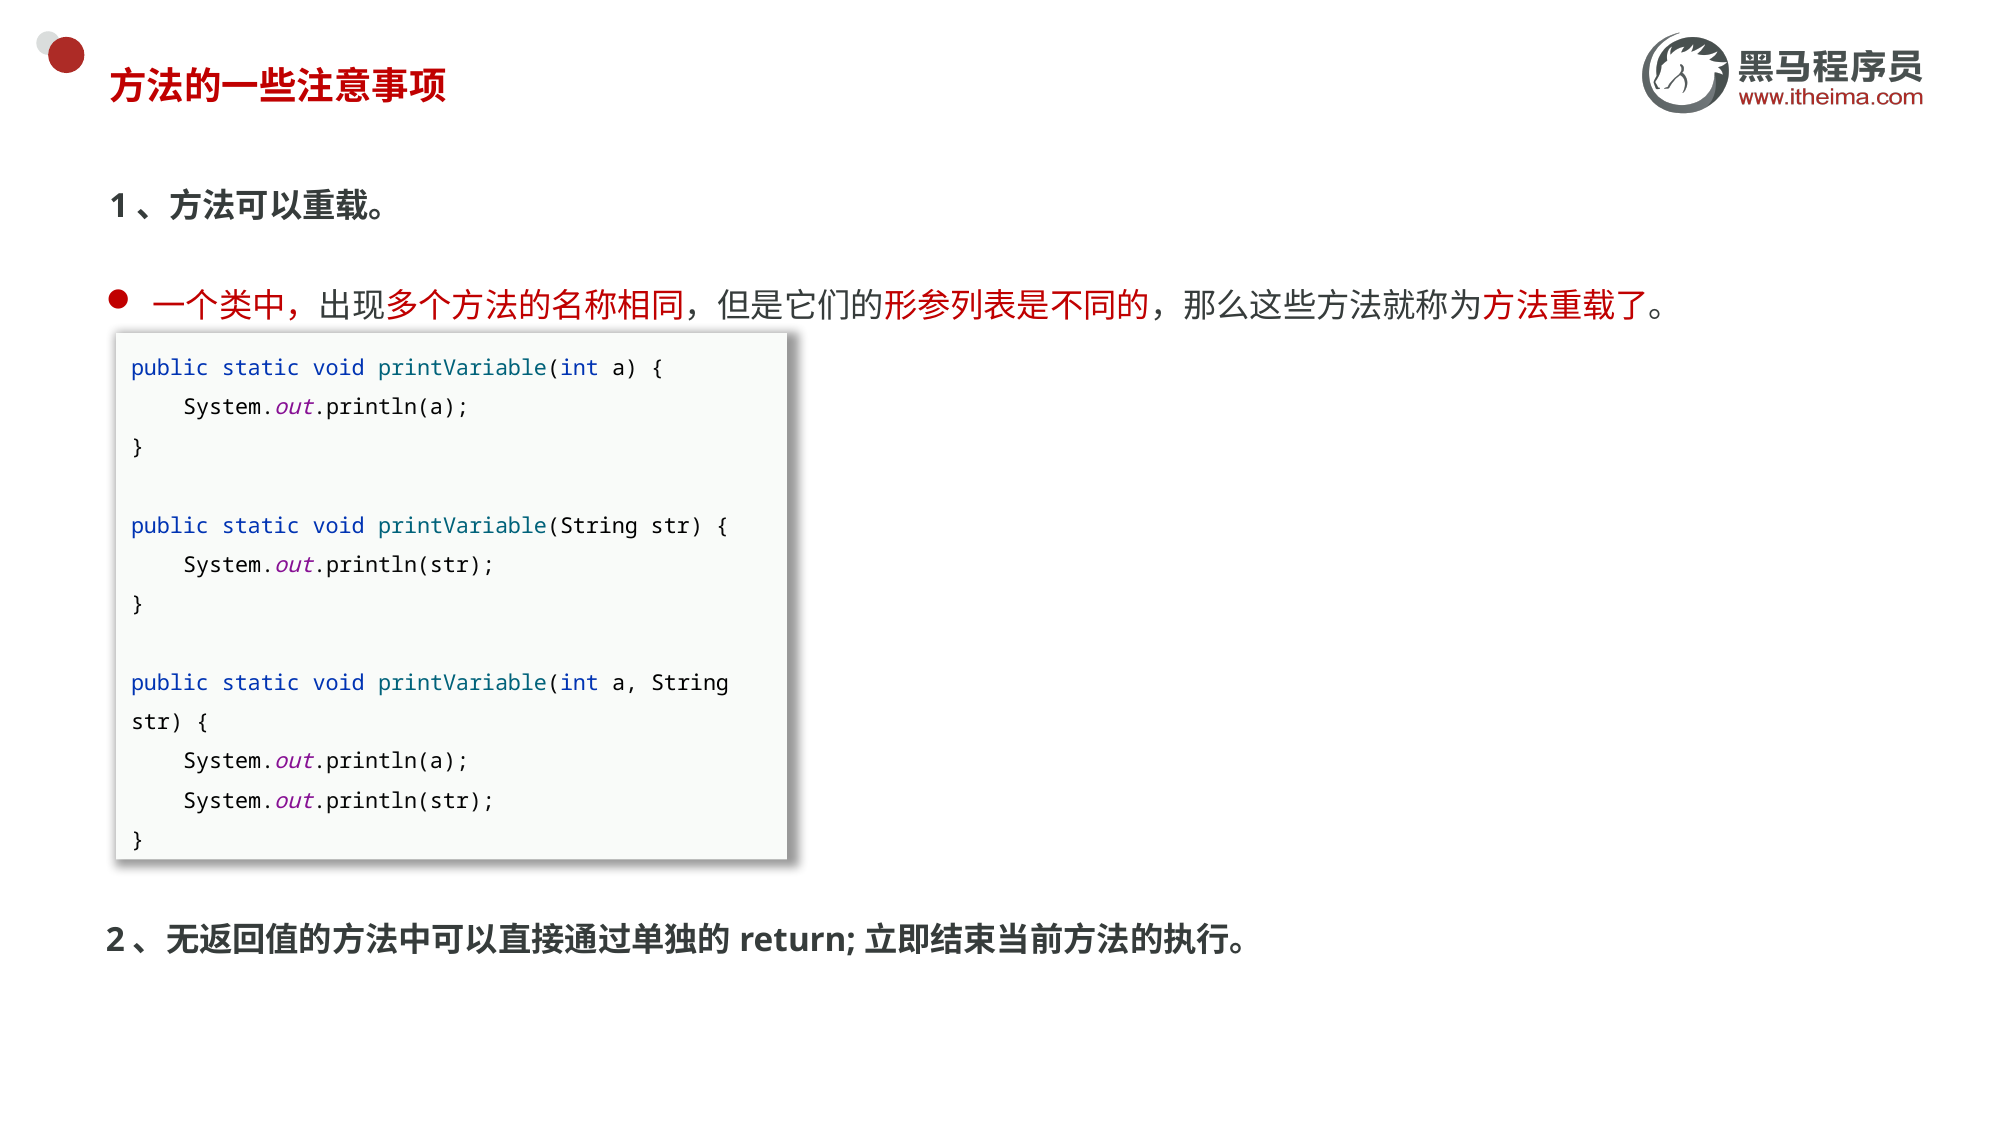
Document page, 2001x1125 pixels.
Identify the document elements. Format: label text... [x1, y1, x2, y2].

list 1、方法可以重载。 [94, 156, 1909, 313]
text_box 一个类中，出现多个方法的名称相同，但是它们的形参列表是不同的，那么这些方法就称为方法重载了。 [91, 196, 1781, 332]
picture [1633, 24, 1937, 125]
text_box public static void printVariable(int a) { System.out.println(a); } public static void printVariable(String str) { System.out.println(str); } public static void printVariable(int a, String str) { System.out.println(a); System.out.println(str); } [116, 333, 787, 860]
title 方法的一些注意事项 [94, 55, 1858, 133]
text_box 2、无返回值的方法中可以直接通过单独的return;立即结束当前方法的执行。 [91, 890, 1514, 1046]
